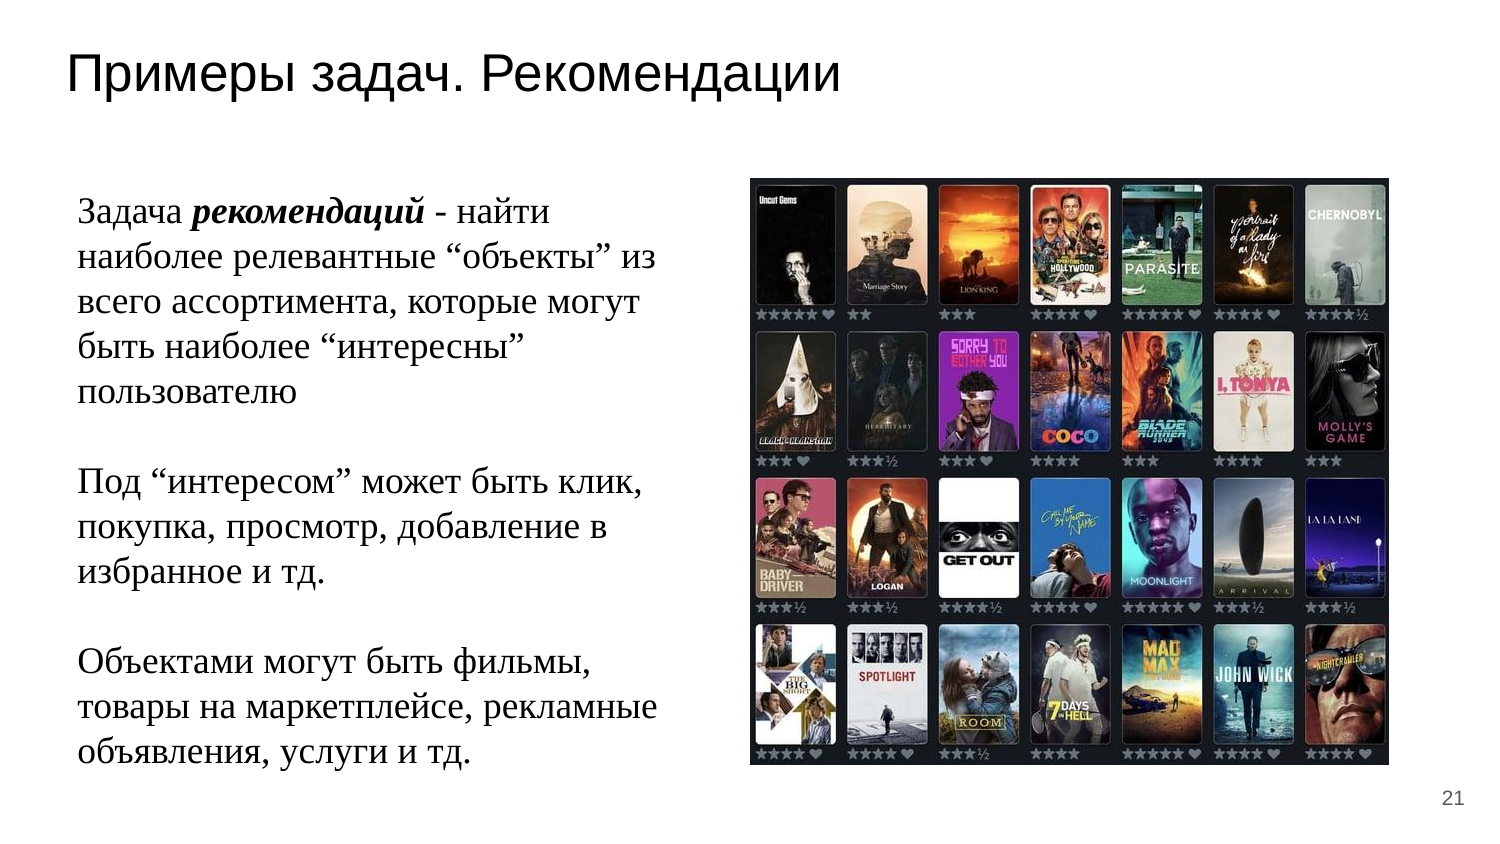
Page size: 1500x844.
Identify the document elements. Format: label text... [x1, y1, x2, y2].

text_box Задача рекомендаций - найти наиболее релевантные “объекты” из всего ассортимента, которые могут быть наиболее “интересны” пользователю Под “интересом” может быть клик, покупка, просмотр, добавление в избранное и тд. Объектами могут быть фильмы, товары на маркетплейсе, рекламные объявления, услуги и тд. [62, 171, 695, 758]
slide_number ‹#› [1389, 764, 1480, 830]
picture [749, 178, 1389, 766]
title Примеры задач. Рекомендации [51, 23, 1449, 117]
